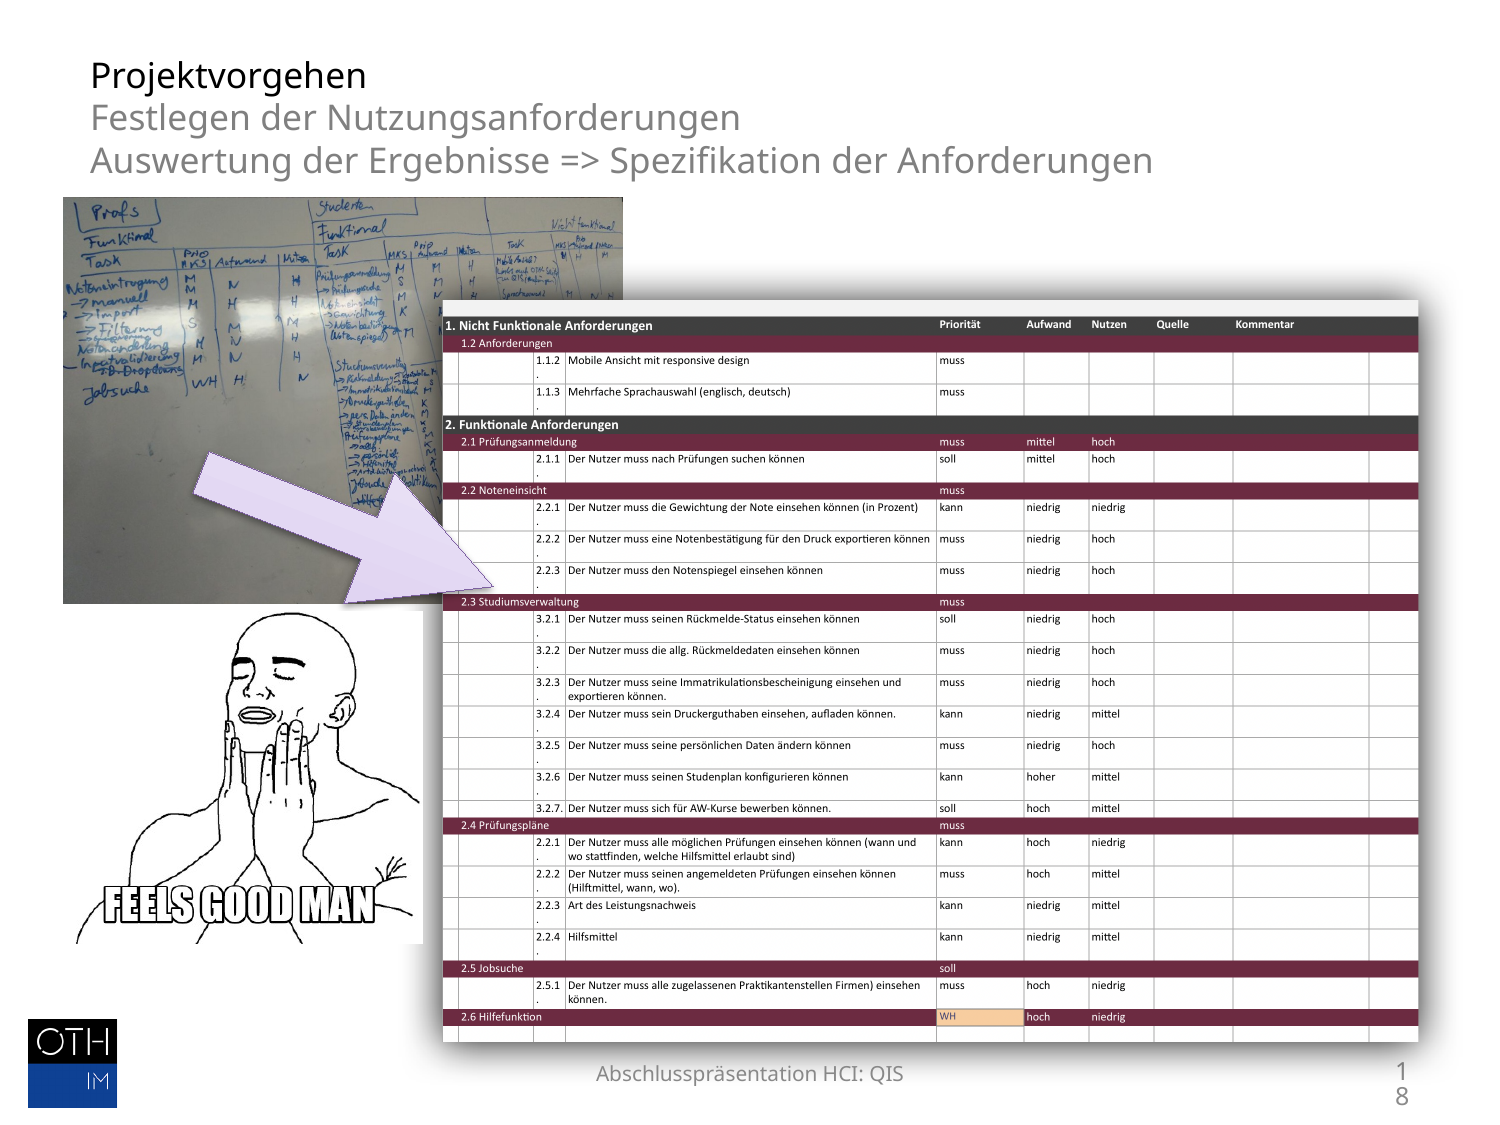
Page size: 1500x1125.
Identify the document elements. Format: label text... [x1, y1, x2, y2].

slide_number 18 [1380, 1069, 1425, 1095]
picture [62, 197, 1419, 1043]
text_box Abschlusspräsentation HCI: QIS [512, 1052, 988, 1093]
picture [62, 611, 423, 945]
picture [28, 1019, 119, 1108]
title Projektvorgehen Festlegen der Nutzungsanforderungen Auswertung der Ergebnisse => Spezifikation der Anforderungen [75, 45, 1458, 189]
